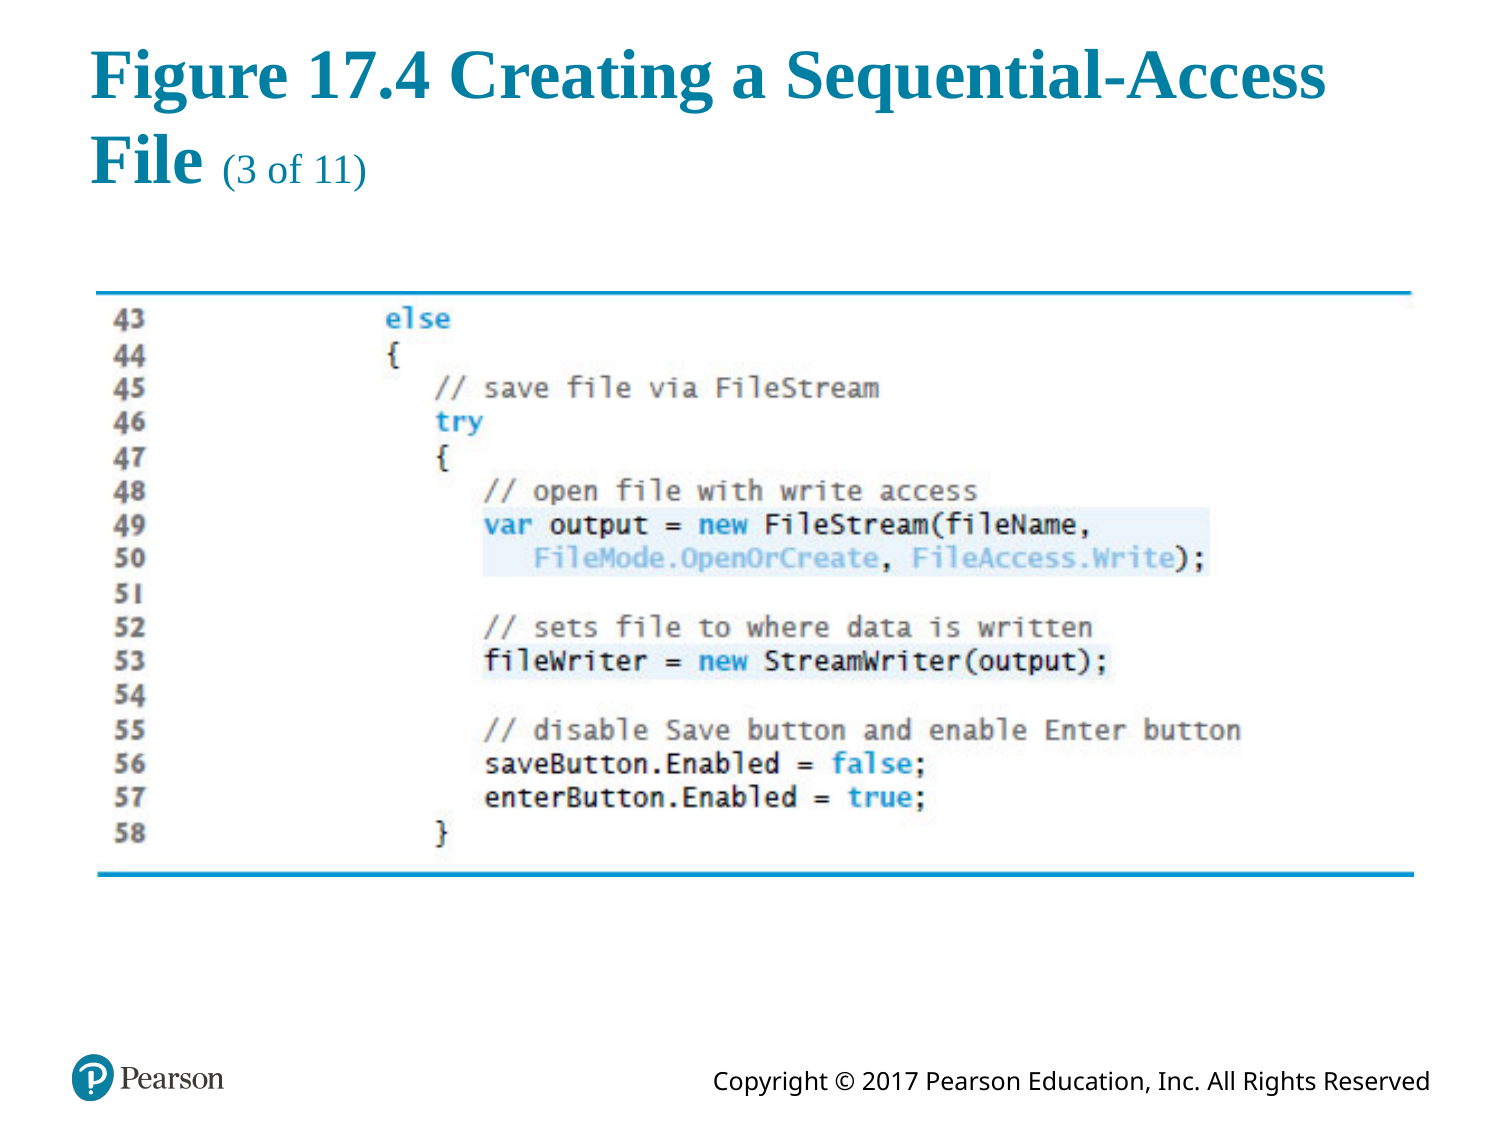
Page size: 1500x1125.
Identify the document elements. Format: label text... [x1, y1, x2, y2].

title Figure 17.4 Creating a Sequential-Access File (3 of 11) [75, 37, 1425, 213]
picture [72, 1054, 88, 1070]
picture [80, 1063, 106, 1088]
picture [98, 1054, 224, 1101]
picture [96, 290, 1414, 878]
picture [72, 1087, 83, 1101]
